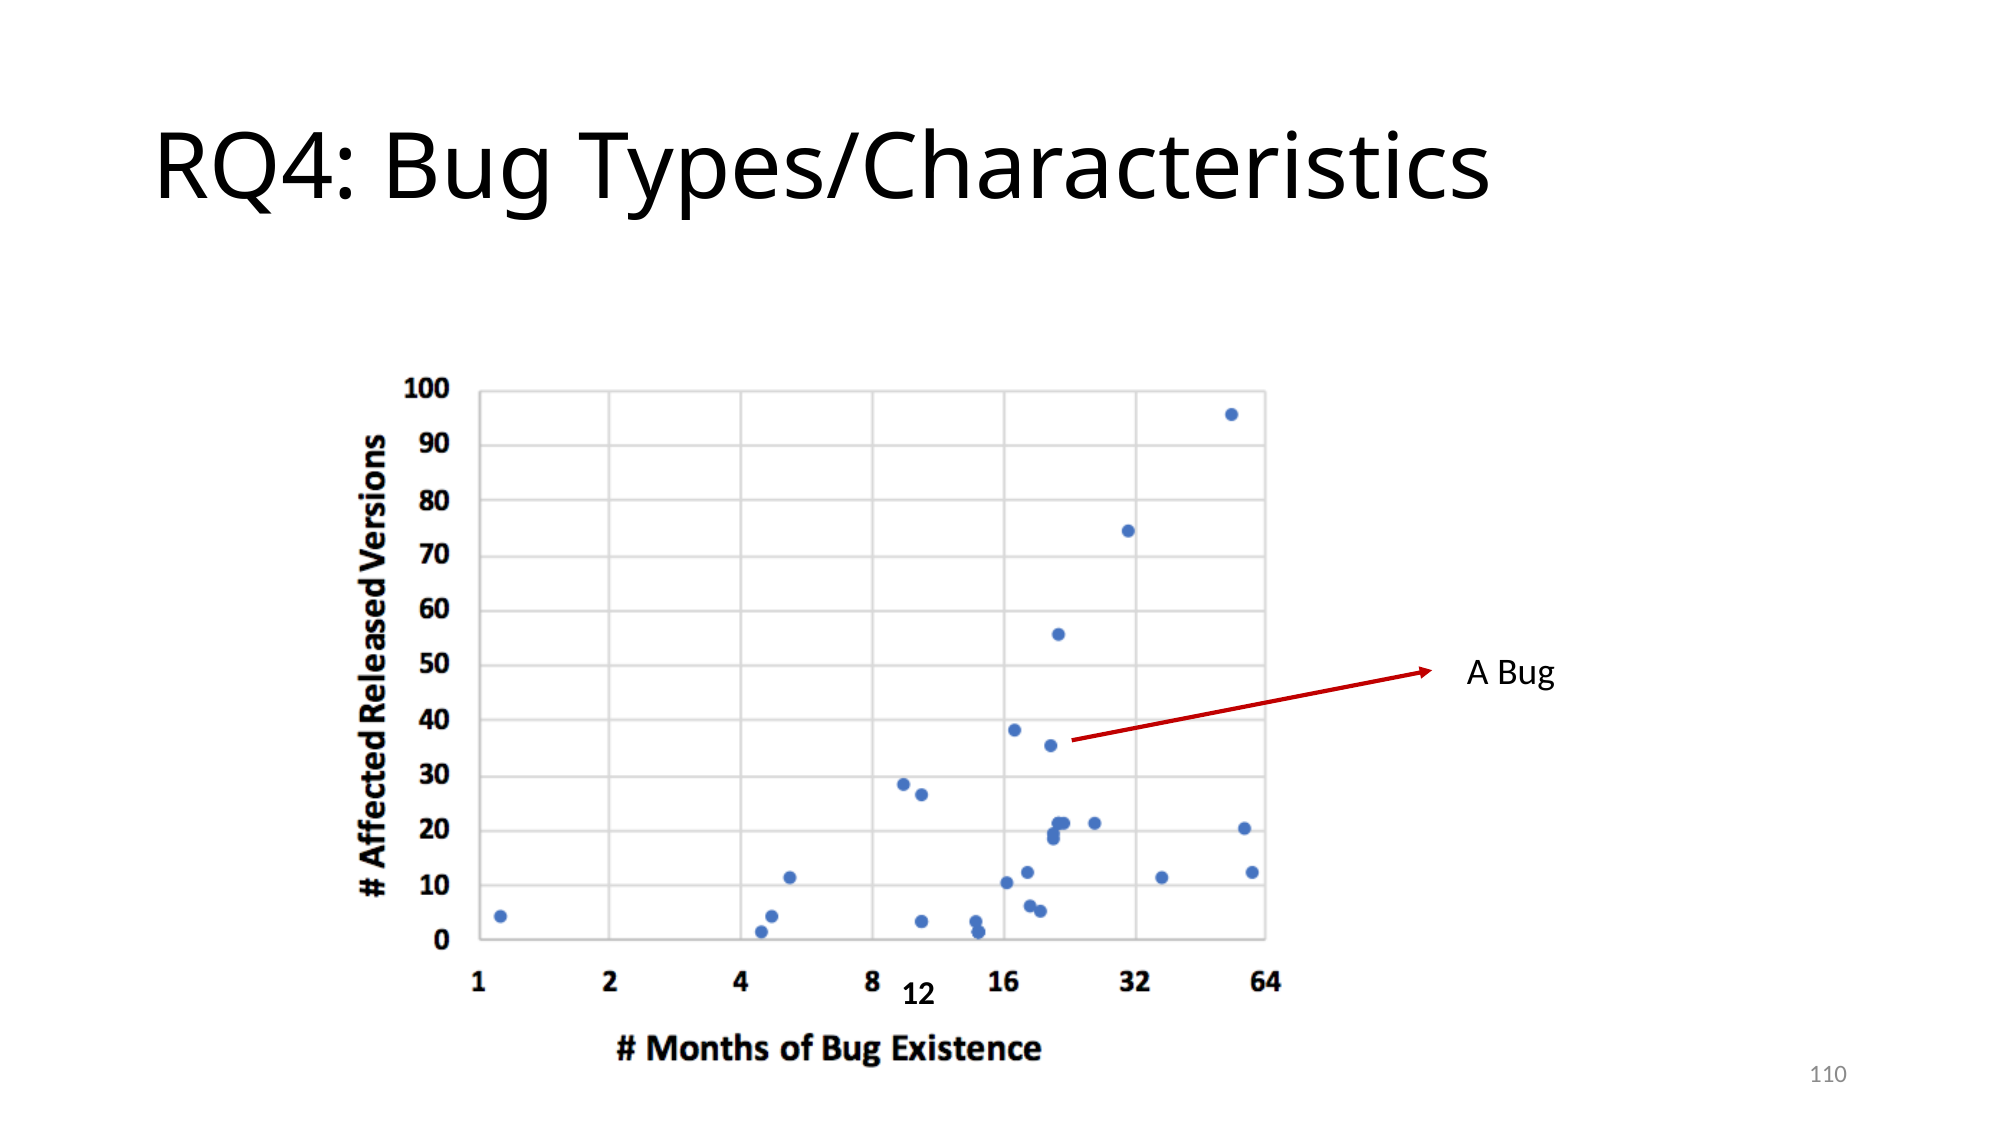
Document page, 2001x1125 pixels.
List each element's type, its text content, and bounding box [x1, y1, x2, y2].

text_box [1071, 670, 1433, 741]
title RQ4: Bug Types/Characteristics [137, 59, 1863, 278]
text_box A Bug [1452, 639, 1571, 700]
slide_number 110 [1412, 1042, 1863, 1103]
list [314, 355, 1358, 1075]
